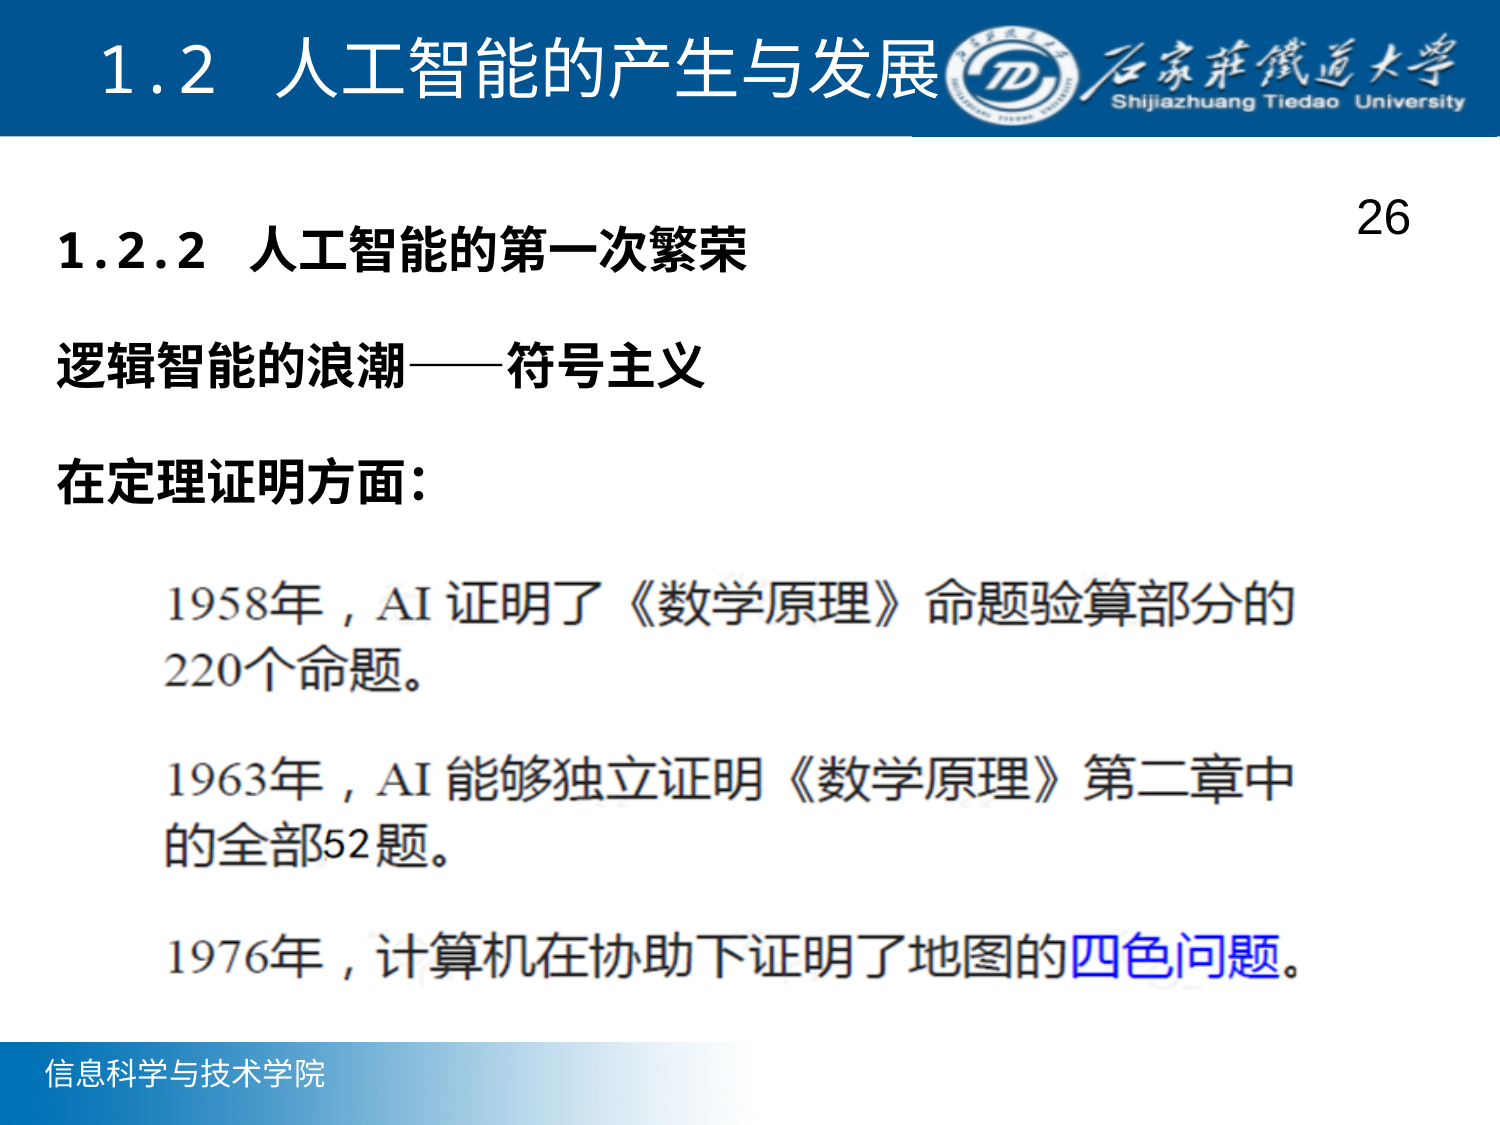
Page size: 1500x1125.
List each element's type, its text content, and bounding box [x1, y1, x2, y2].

picture [0, 1042, 1500, 1125]
picture [147, 550, 1318, 1011]
text_box 26 [1341, 176, 1427, 252]
text_box 1.2 人工智能的产生与发展 [82, 19, 956, 176]
text_box 1.2.2 人工智能的第一次繁荣 逻辑智能的浪潮——符号主义 在定理证明方面： [45, 176, 1500, 308]
picture [912, 0, 1497, 137]
